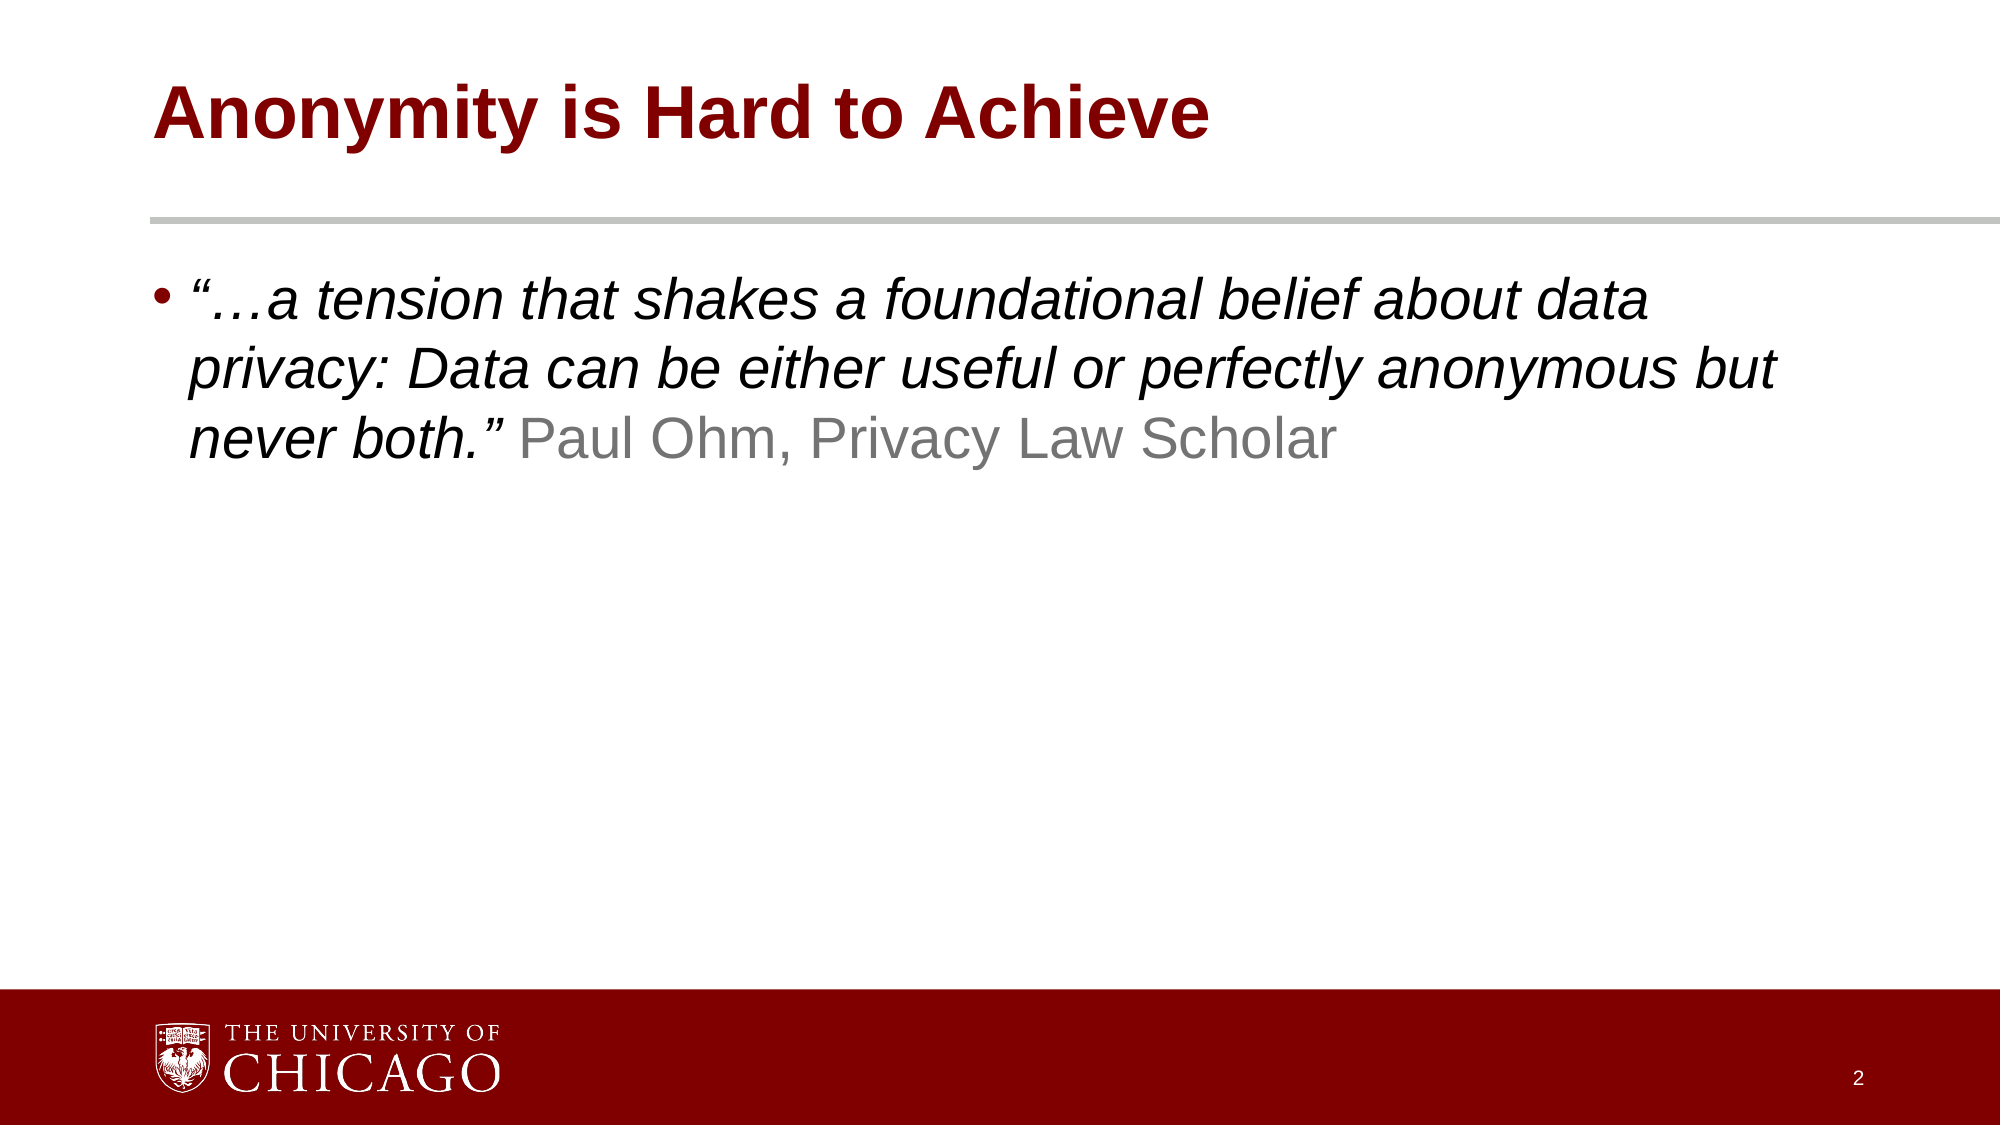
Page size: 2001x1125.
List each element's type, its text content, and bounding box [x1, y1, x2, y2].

slide_number 2 [1412, 1046, 1880, 1107]
title Anonymity is Hard to Achieve [137, 0, 1863, 218]
list “…a tension that shakes a foundational belief about data privacy: Data can be either useful or perfectly anonymous but never both.” Paul Ohm, Privacy Law Scholar [137, 253, 1863, 936]
